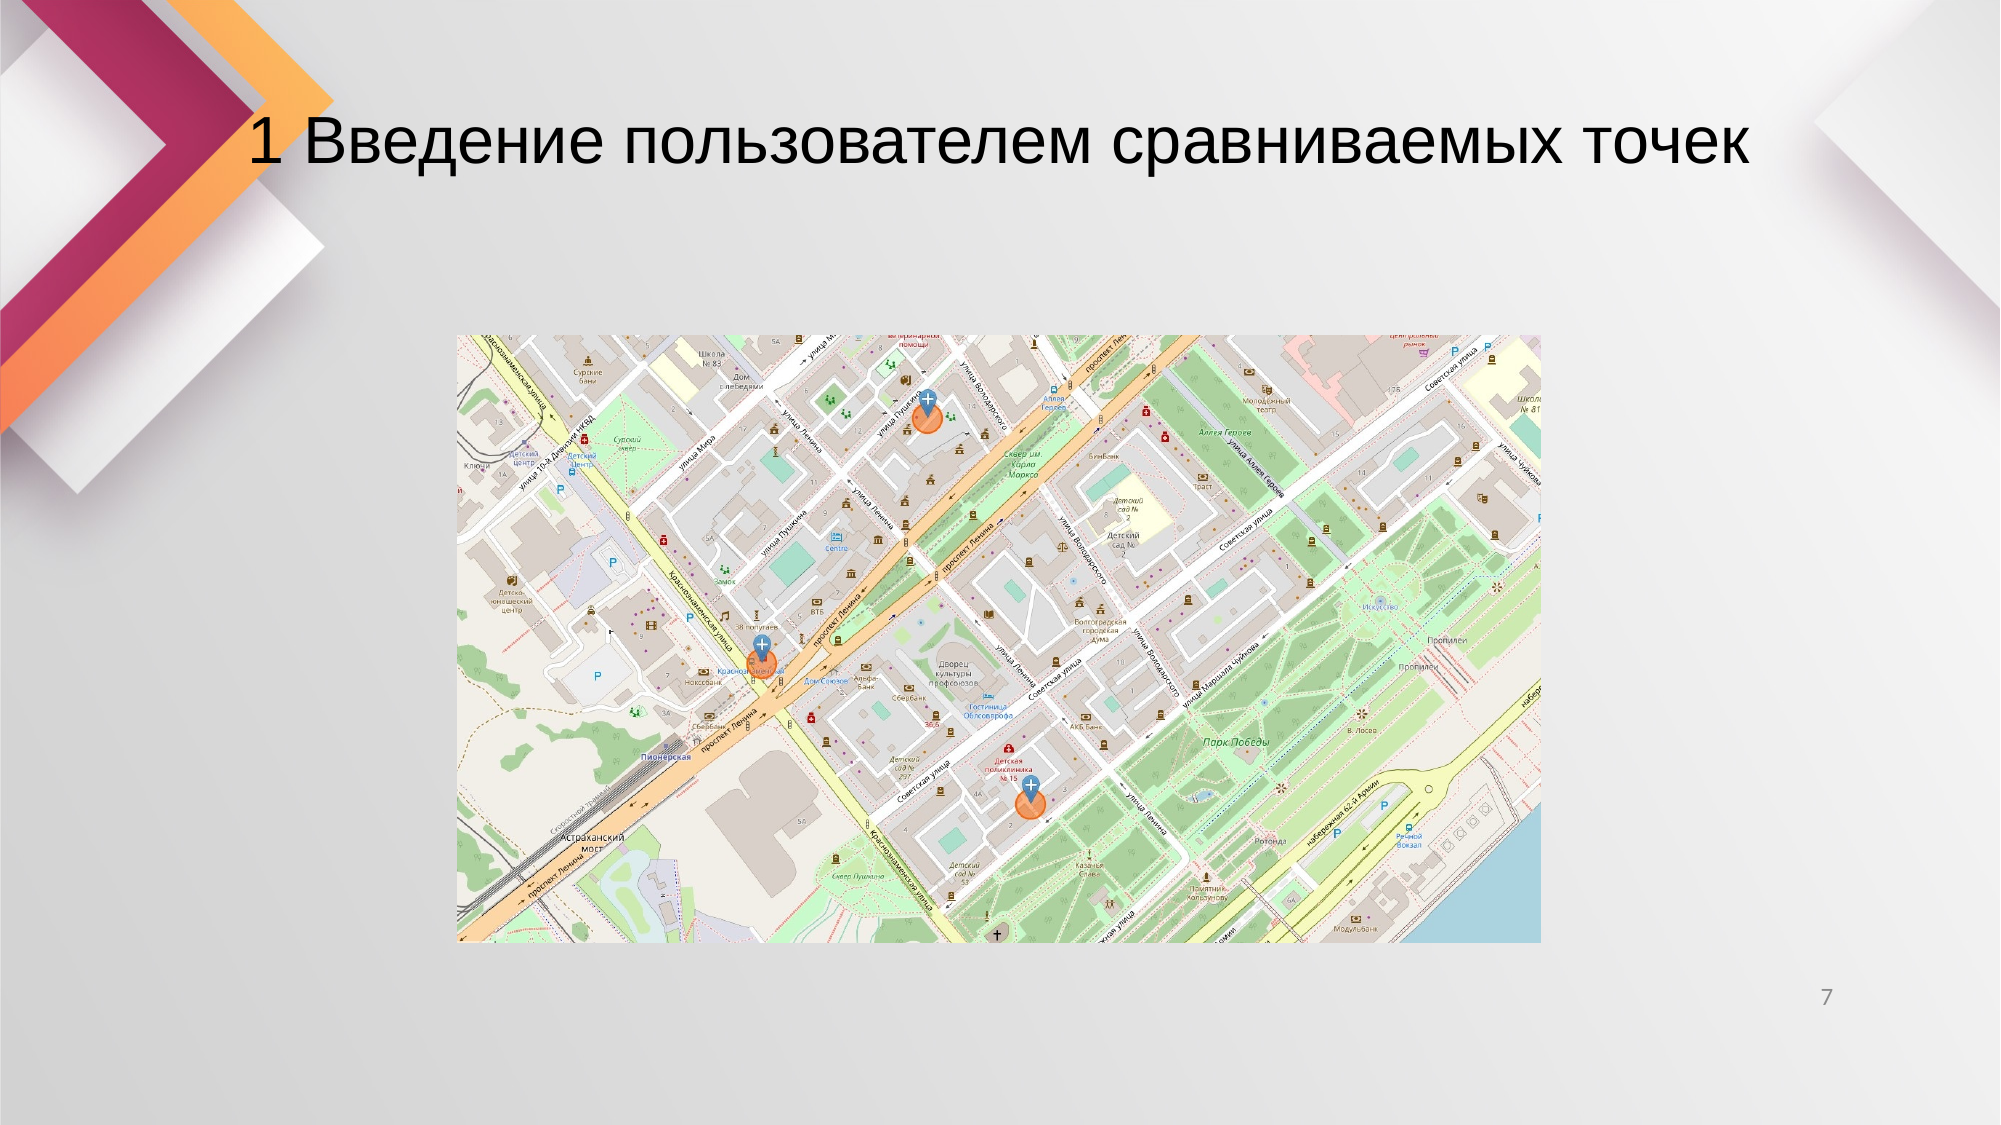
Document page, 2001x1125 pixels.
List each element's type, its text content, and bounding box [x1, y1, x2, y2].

picture [0, 0, 2000, 1125]
title 1 Введение пользователем сравниваемых точек [149, 32, 1849, 251]
slide_number 7 [1724, 965, 1849, 1025]
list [457, 335, 1541, 943]
